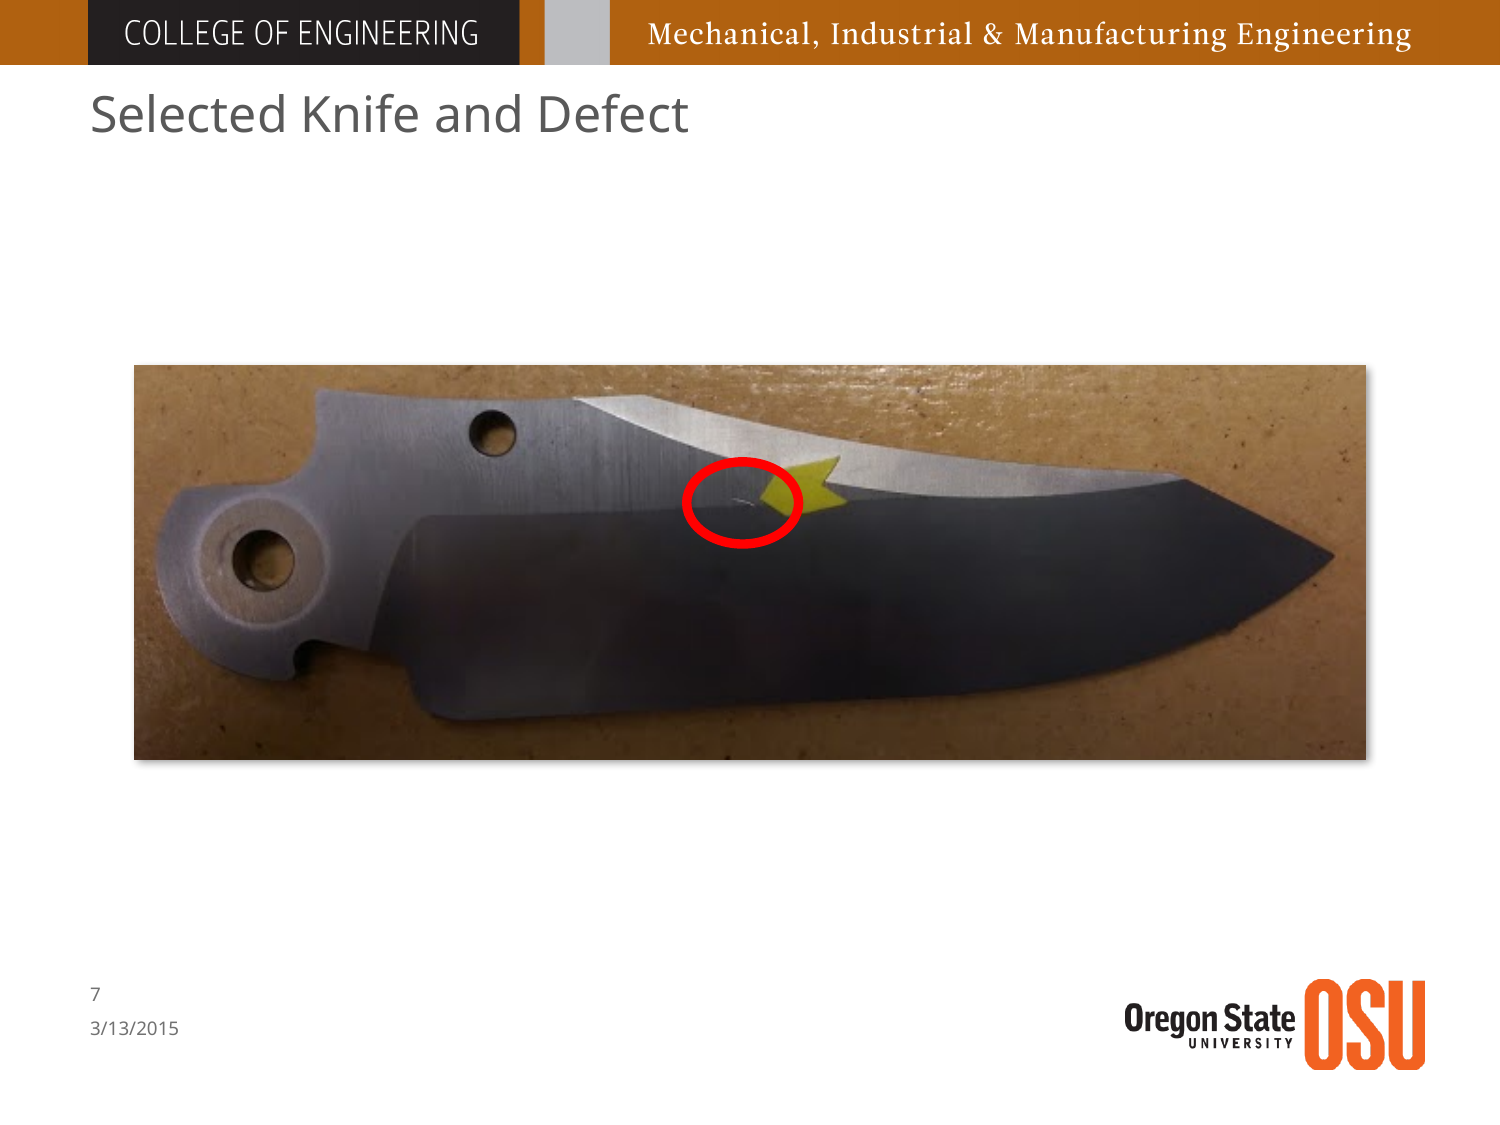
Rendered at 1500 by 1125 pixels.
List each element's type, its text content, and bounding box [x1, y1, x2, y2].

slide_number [75, 1012, 375, 1043]
title Selected Knife and Defect [75, 75, 1425, 188]
picture [134, 365, 1366, 760]
picture [0, 0, 1500, 65]
slide_number 6 [75, 982, 135, 1012]
